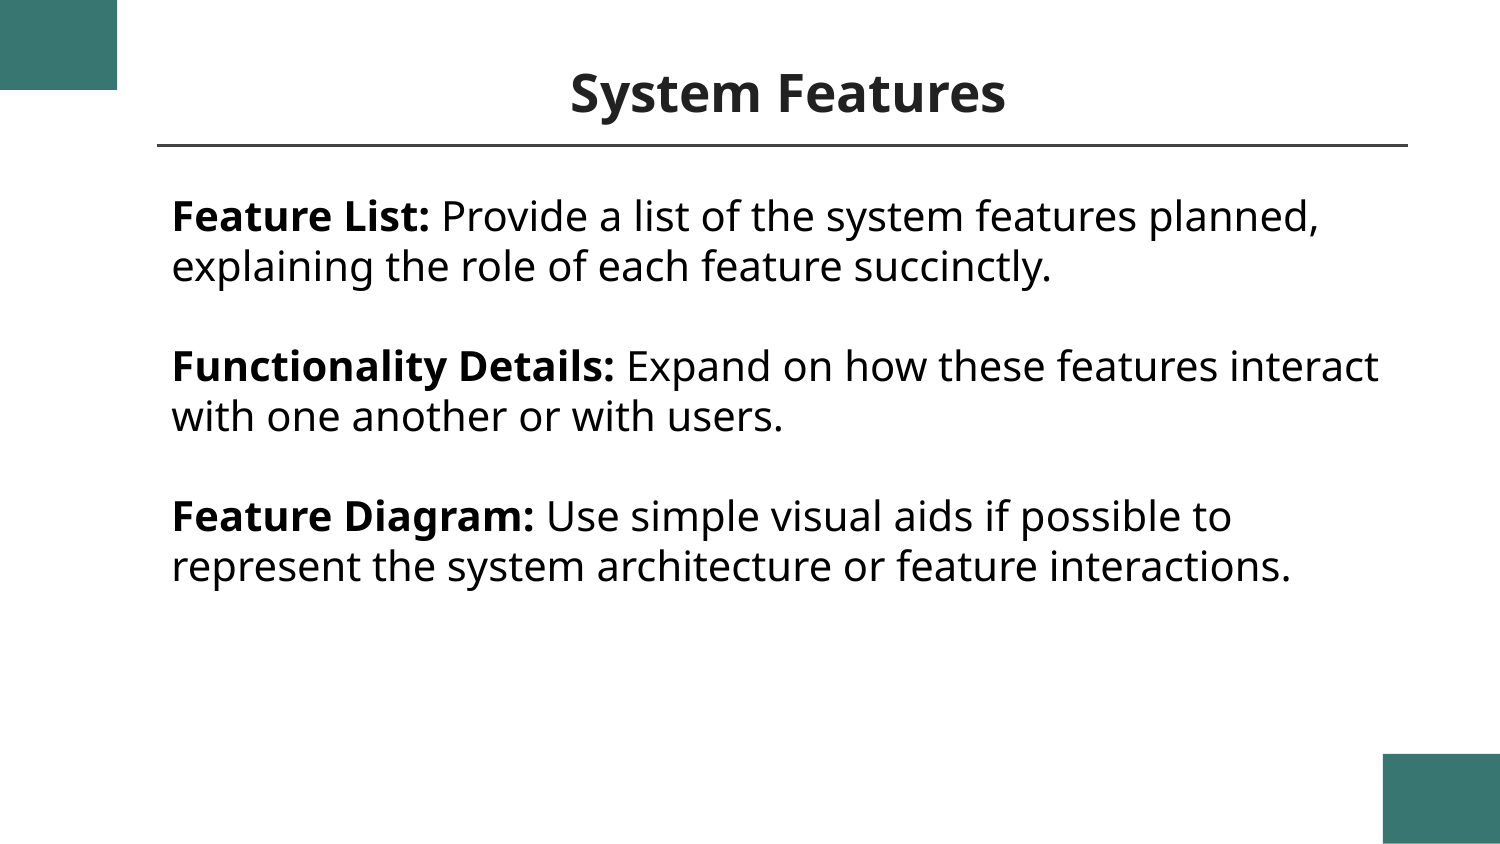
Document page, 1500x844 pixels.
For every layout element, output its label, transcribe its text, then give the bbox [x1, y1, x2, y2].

text_box Feature List: Provide a list of the system features planned, explaining the role of each feature succinctly. Functionality Details: Expand on how these features interact with one another or with users. Feature Diagram: Use simple visual aids if possible to represent the system architecture or feature interactions. [156, 181, 1408, 799]
text_box [0, 0, 118, 90]
title System Features [156, 45, 1408, 139]
text_box [1382, 753, 1500, 844]
